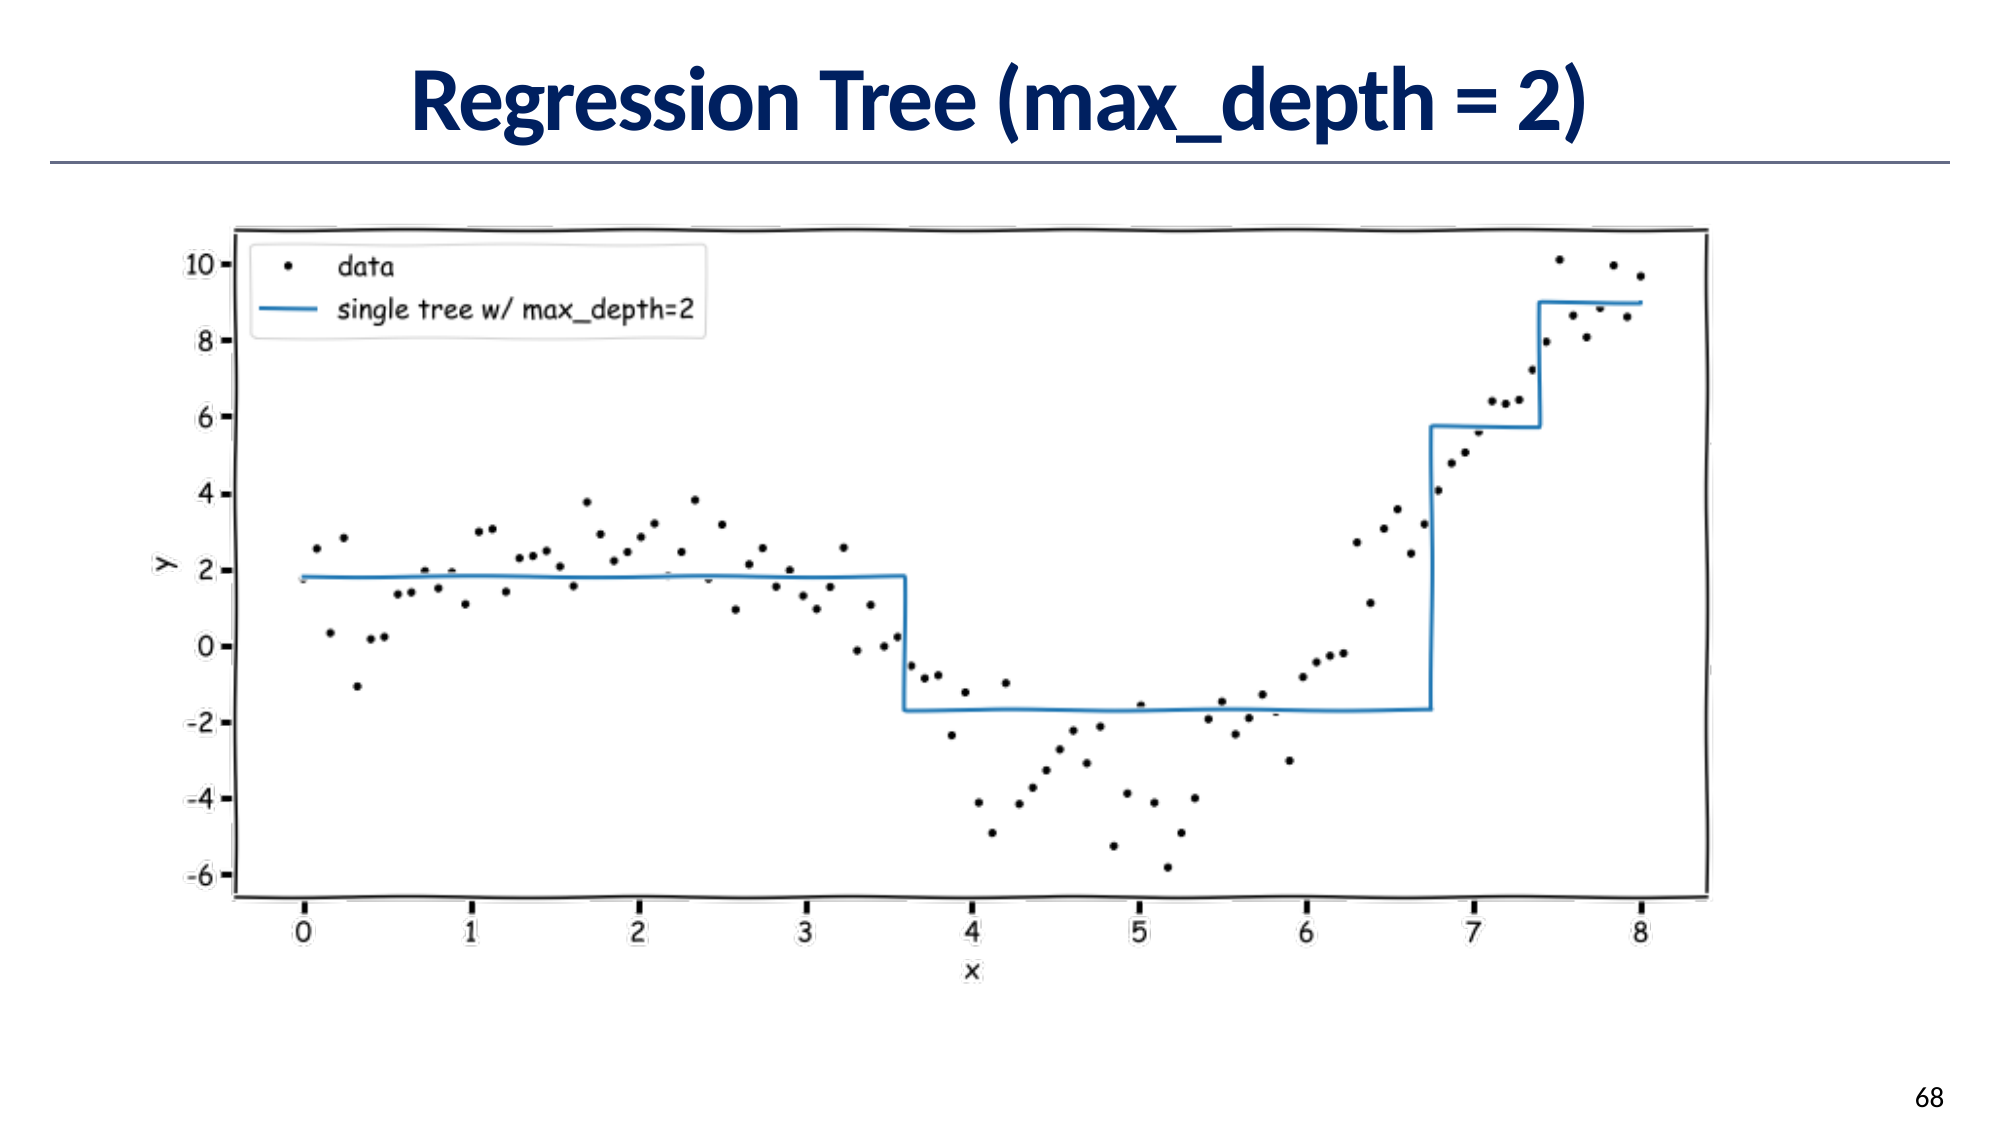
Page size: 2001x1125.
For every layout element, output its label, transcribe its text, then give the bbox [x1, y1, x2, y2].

title Regression Tree (max_depth = 2) [99, 24, 1900, 163]
picture [134, 217, 1721, 1001]
slide_number 68 [1899, 1071, 2000, 1125]
